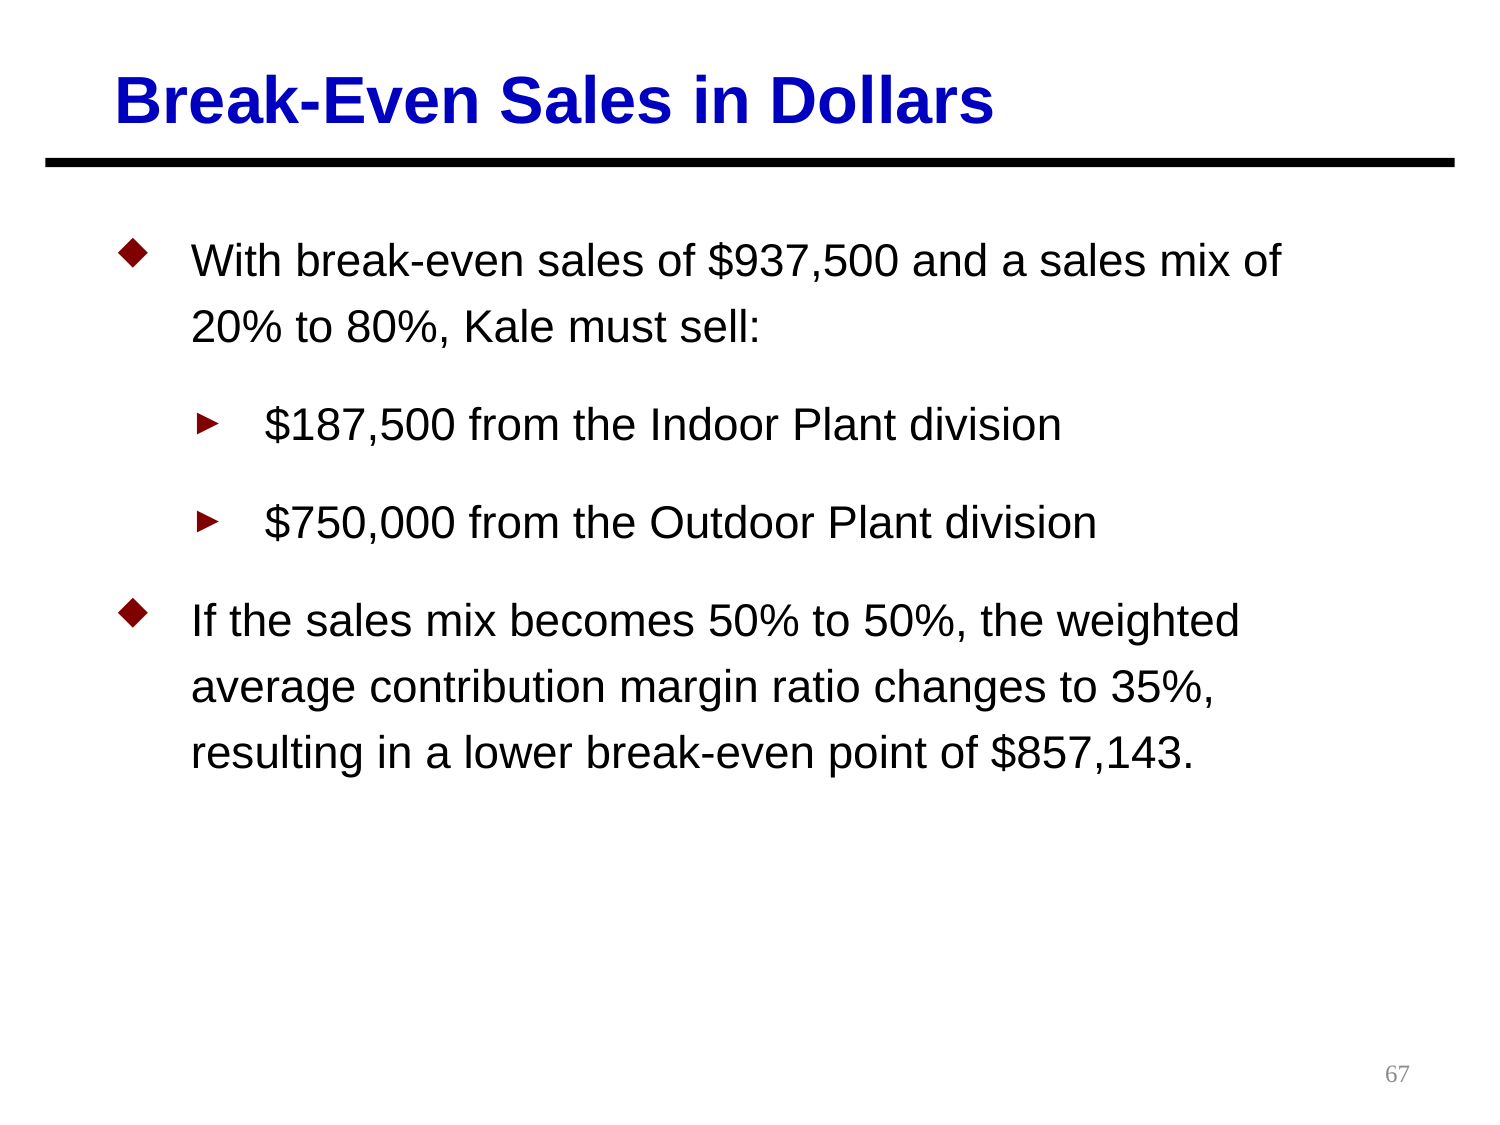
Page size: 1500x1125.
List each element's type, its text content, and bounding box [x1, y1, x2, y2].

list With break-even sales of $937,500 and a sales mix of 20% to 80%, Kale must sell: $187,500 from the Indoor Plant division $750,000 from the Outdoor Plant division If the sales mix becomes 50% to 50%, the weighted average contribution margin ratio changes to 35%, resulting in a lower break-even point of $857,143. [99, 212, 1400, 875]
text_box Break-Even Sales in Dollars [99, 50, 1463, 142]
slide_number 67 [1074, 1042, 1425, 1103]
